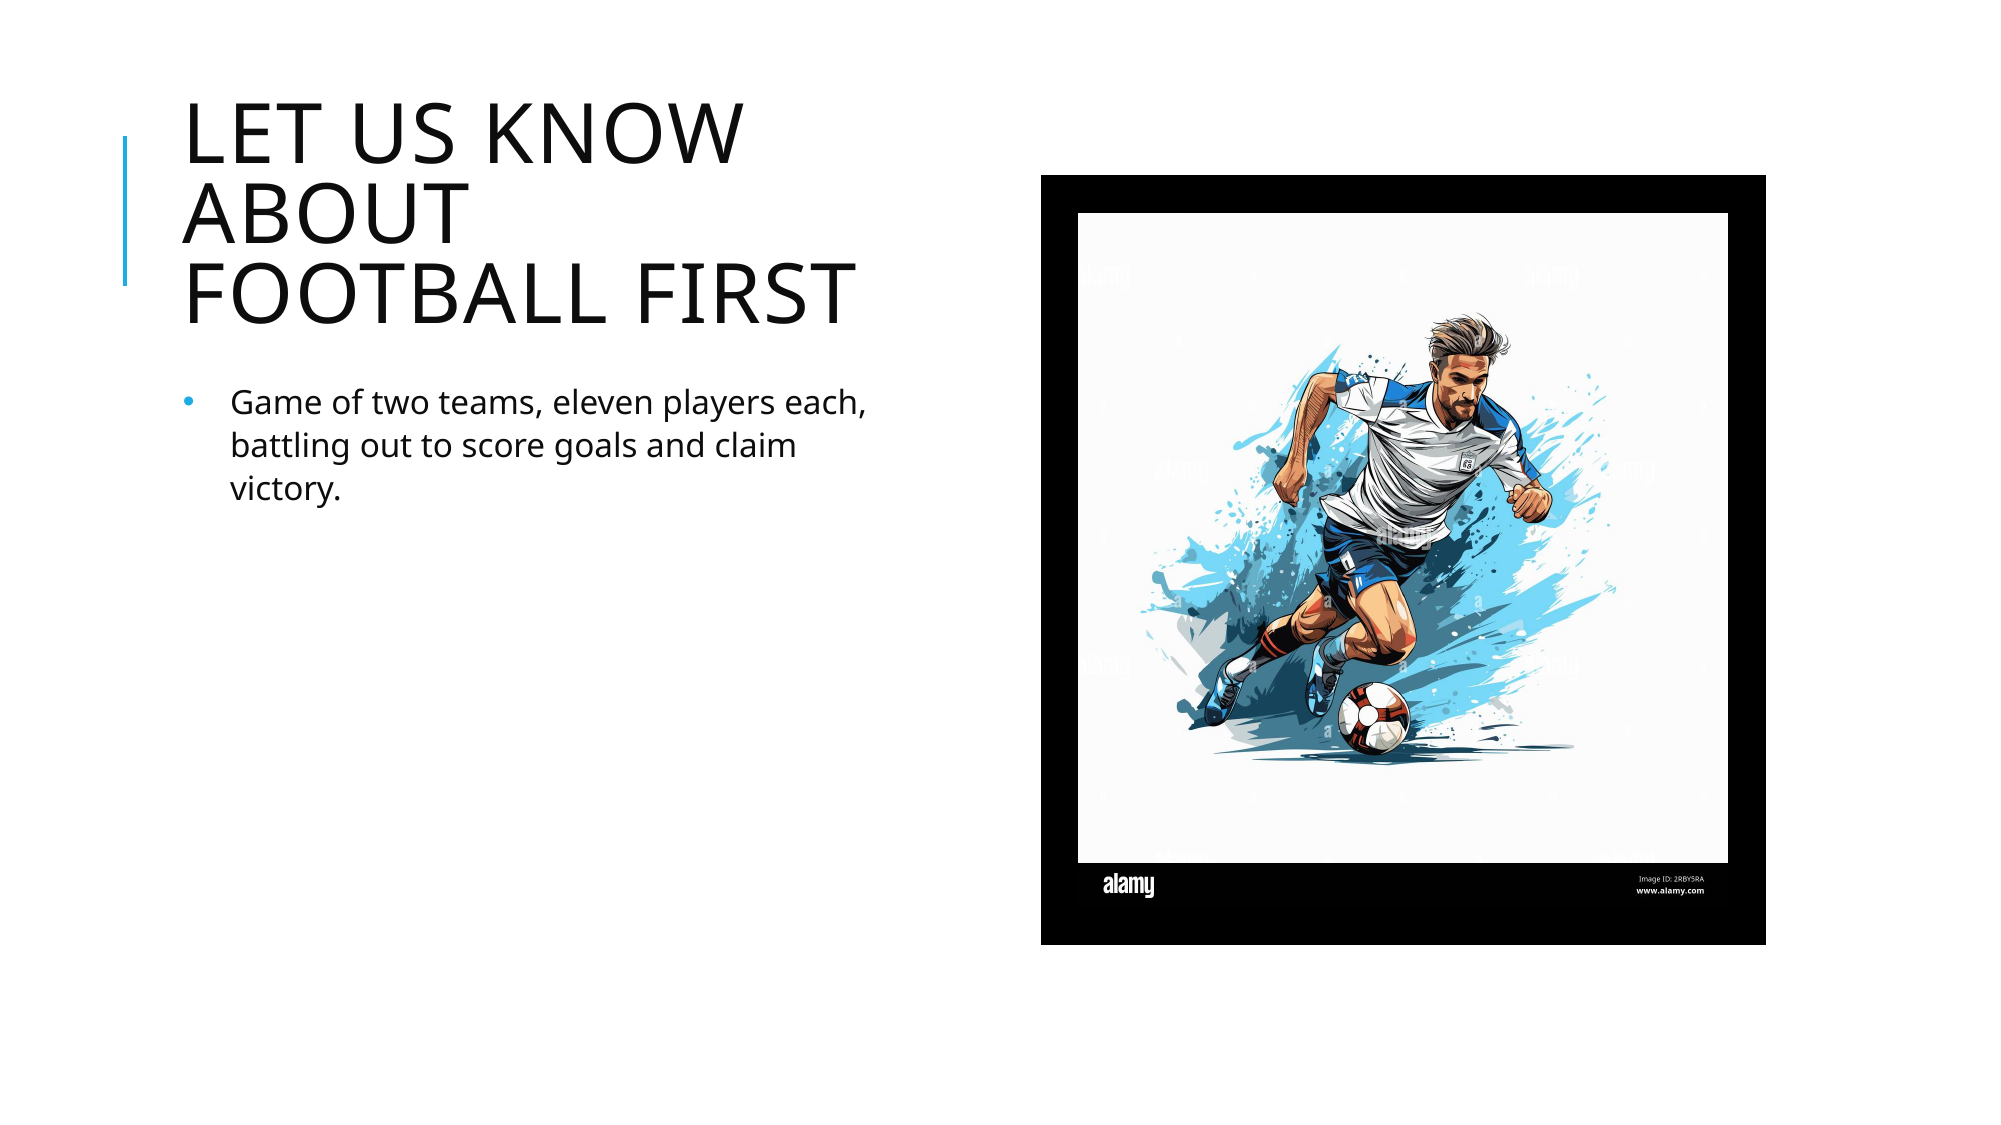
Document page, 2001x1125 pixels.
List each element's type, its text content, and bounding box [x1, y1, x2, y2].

title Let us know About football first [168, 77, 888, 363]
list Game of two teams, eleven players each, battling out to score goals and claim victory. [168, 370, 888, 988]
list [1077, 212, 1729, 908]
